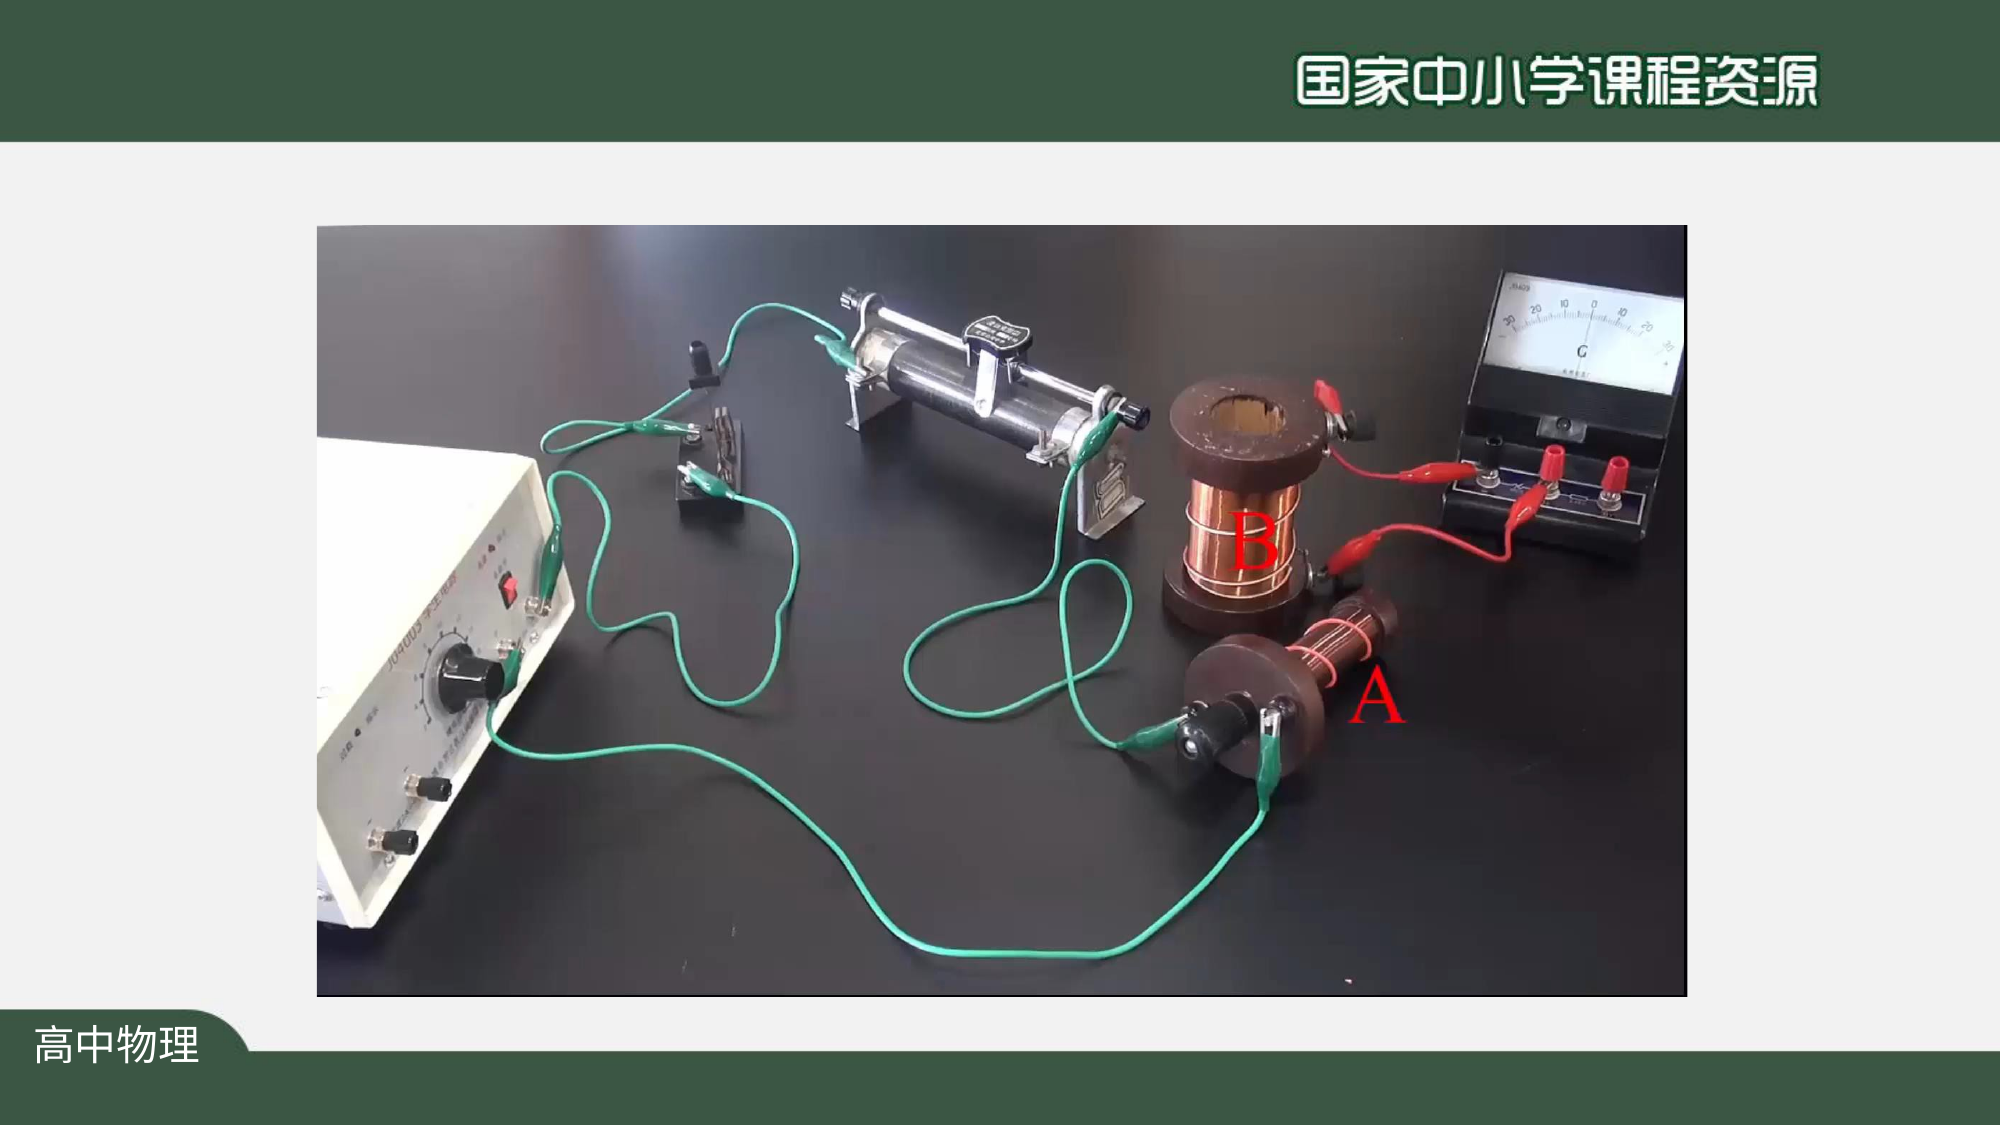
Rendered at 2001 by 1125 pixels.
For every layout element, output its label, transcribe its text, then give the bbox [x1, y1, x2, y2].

footer 高中物理 [31, 1013, 202, 1125]
picture [0, 0, 2000, 1125]
text_box [316, 225, 1688, 997]
